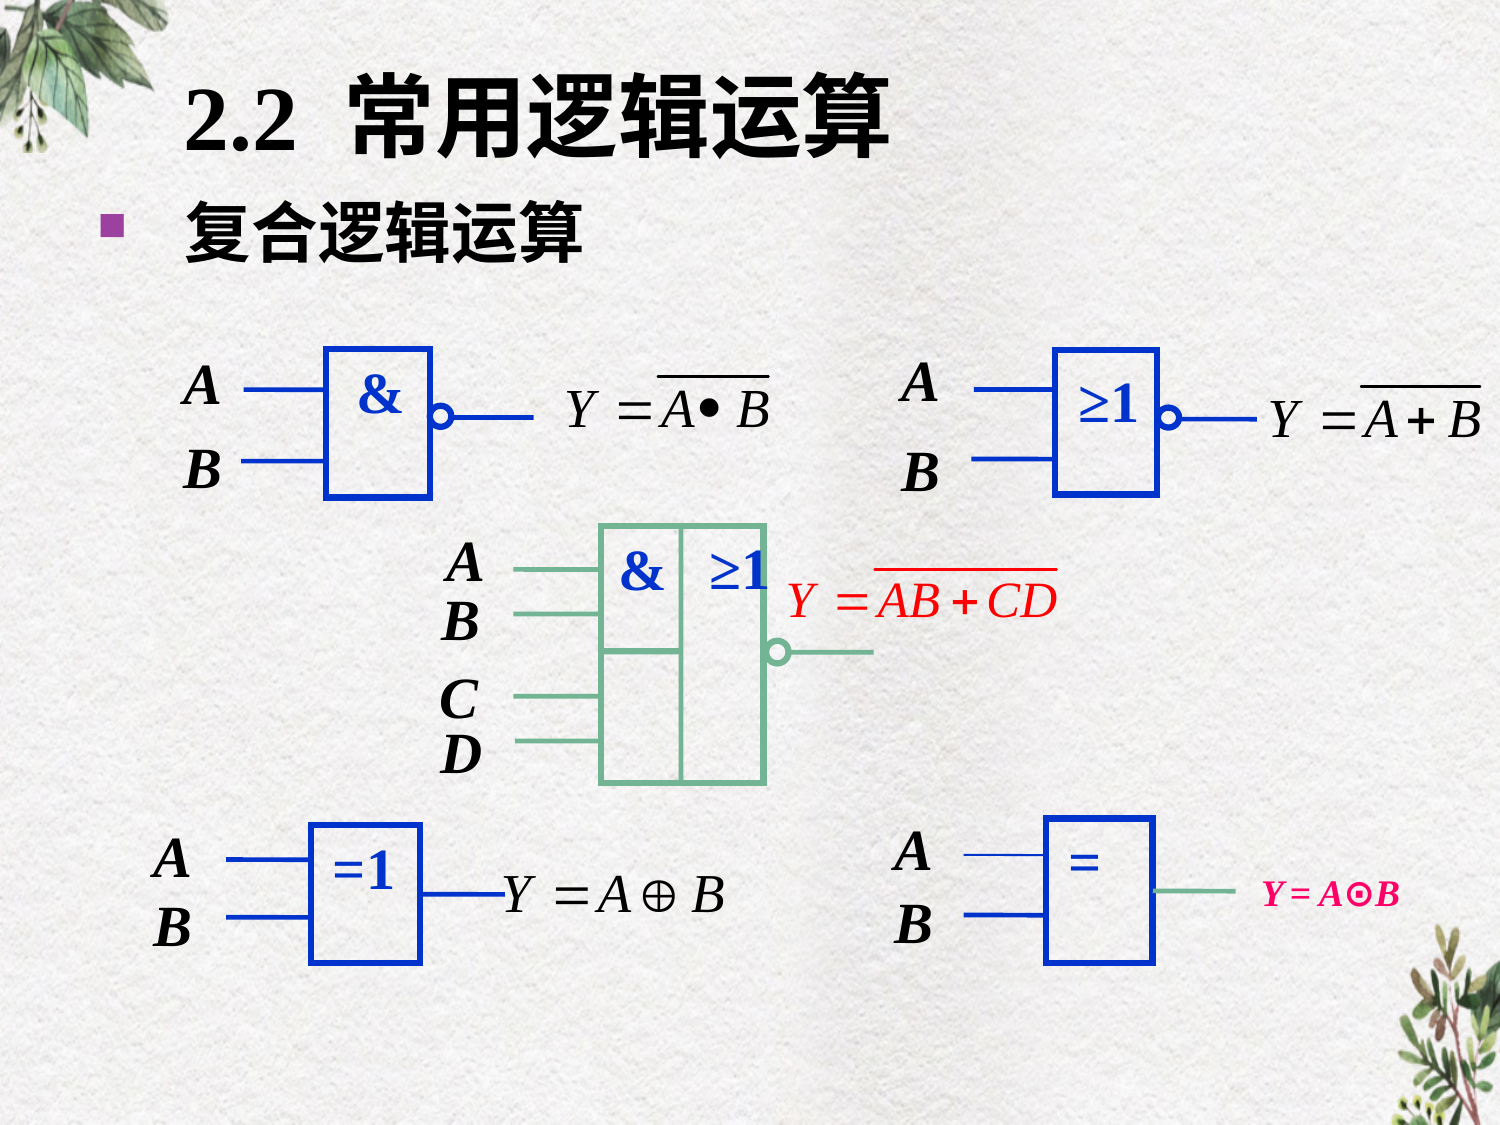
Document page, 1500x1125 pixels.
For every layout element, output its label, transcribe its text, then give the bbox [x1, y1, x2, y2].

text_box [168, 338, 779, 509]
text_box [878, 805, 1478, 964]
list 复合逻辑运算 [82, 183, 1418, 949]
title 2.2 常用逻辑运算 [168, 61, 1447, 177]
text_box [886, 335, 1492, 511]
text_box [424, 515, 1071, 794]
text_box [138, 811, 734, 967]
picture [0, 0, 1500, 1125]
